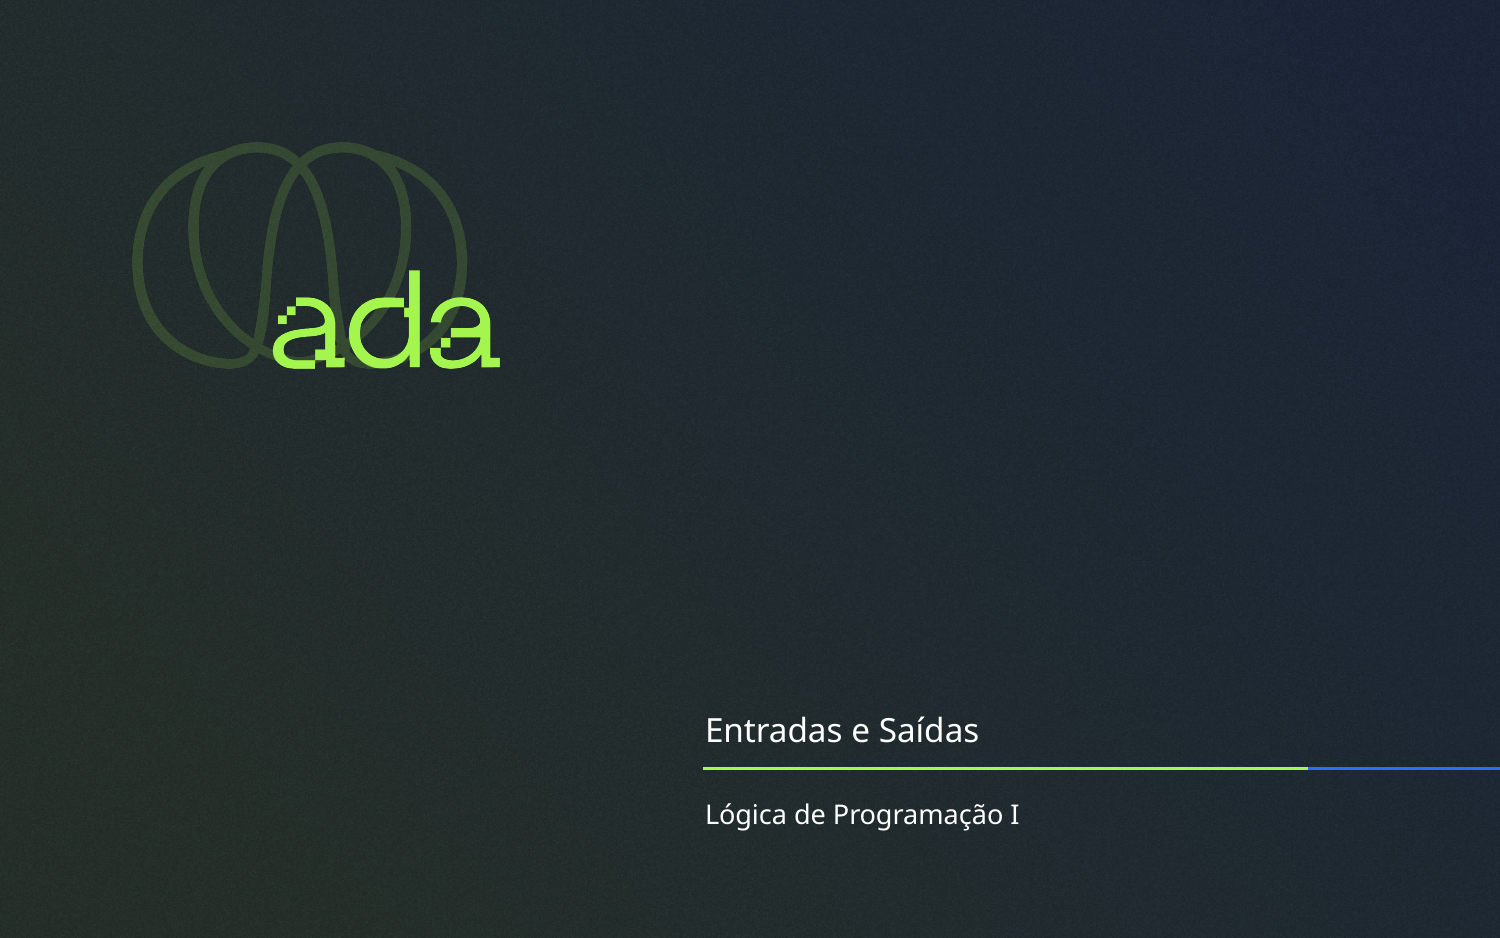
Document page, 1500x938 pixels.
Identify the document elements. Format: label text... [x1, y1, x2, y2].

text_box Entradas e Saídas [690, 694, 1065, 764]
text_box Lógica de Programação I [690, 782, 1363, 846]
picture [0, 0, 1500, 938]
